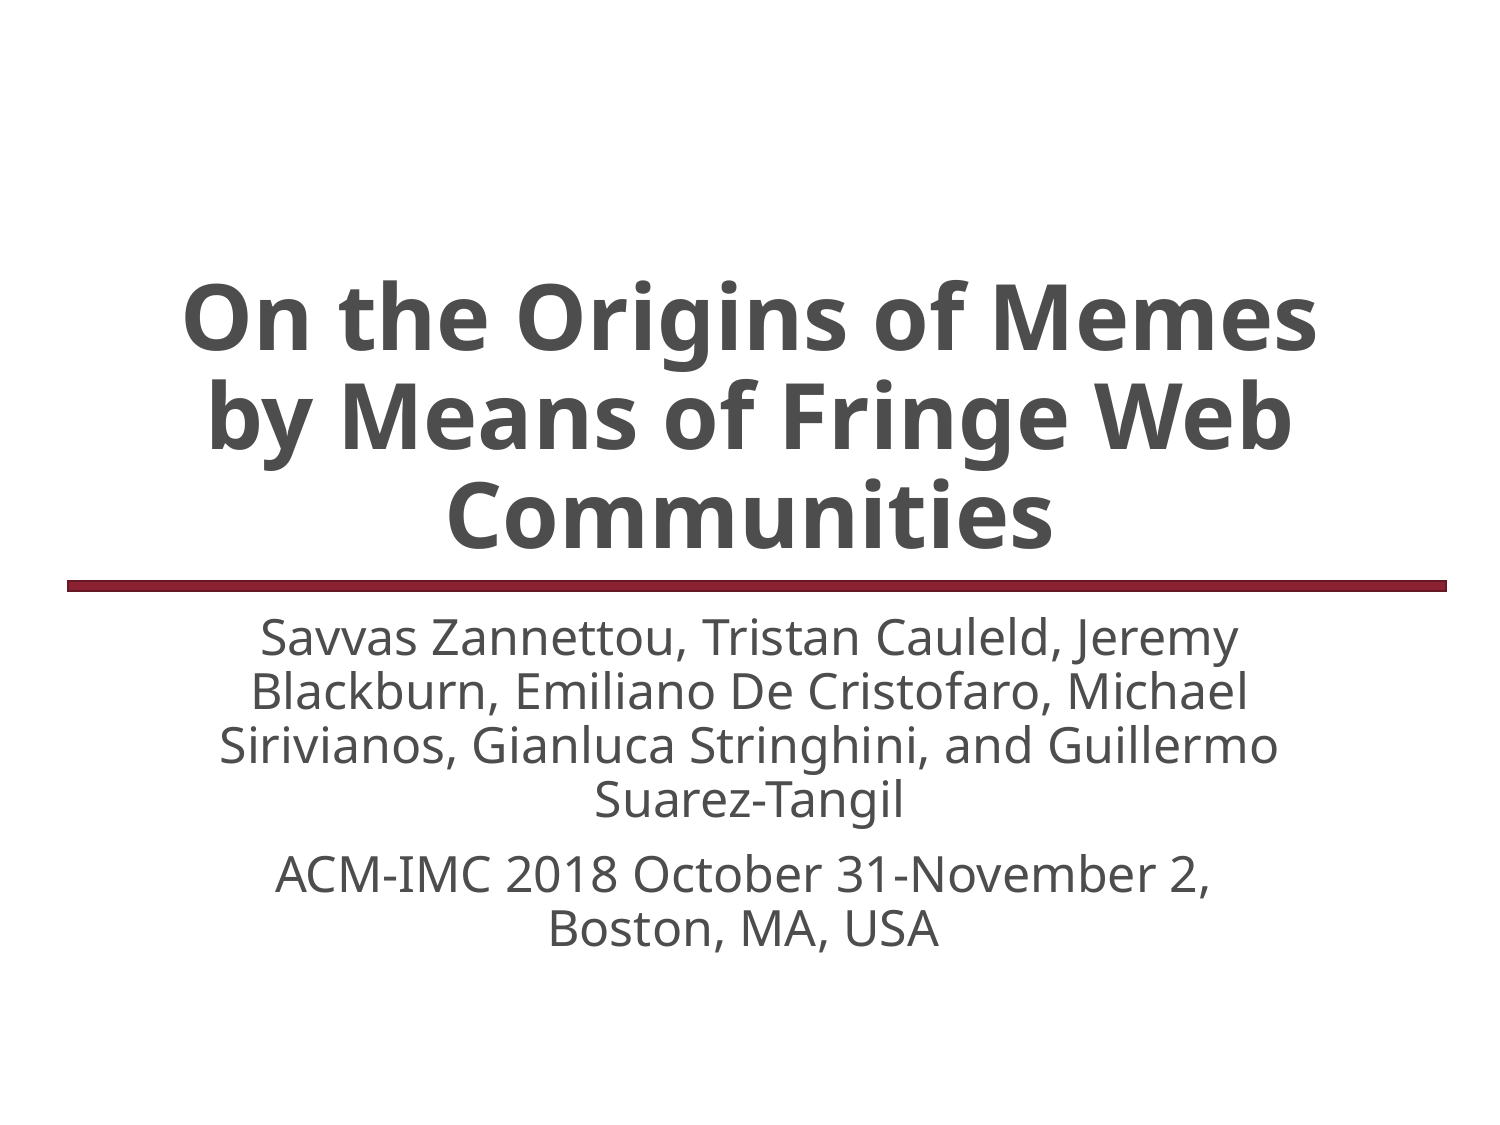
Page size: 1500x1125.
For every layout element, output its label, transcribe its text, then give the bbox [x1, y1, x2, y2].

title On the Origins of Memes by Means of Fringe Web Communities [112, 184, 1388, 576]
subtitle Savvas Zannettou, Tristan Cauleld, Jeremy Blackburn, Emiliano De Cristofaro, Michael Sirivianos, Gianluca Stringhini, and Guillermo Suarez-Tangil ACM-IMC 2018 October 31-November 2, Boston, MA, USA [187, 604, 1313, 1044]
